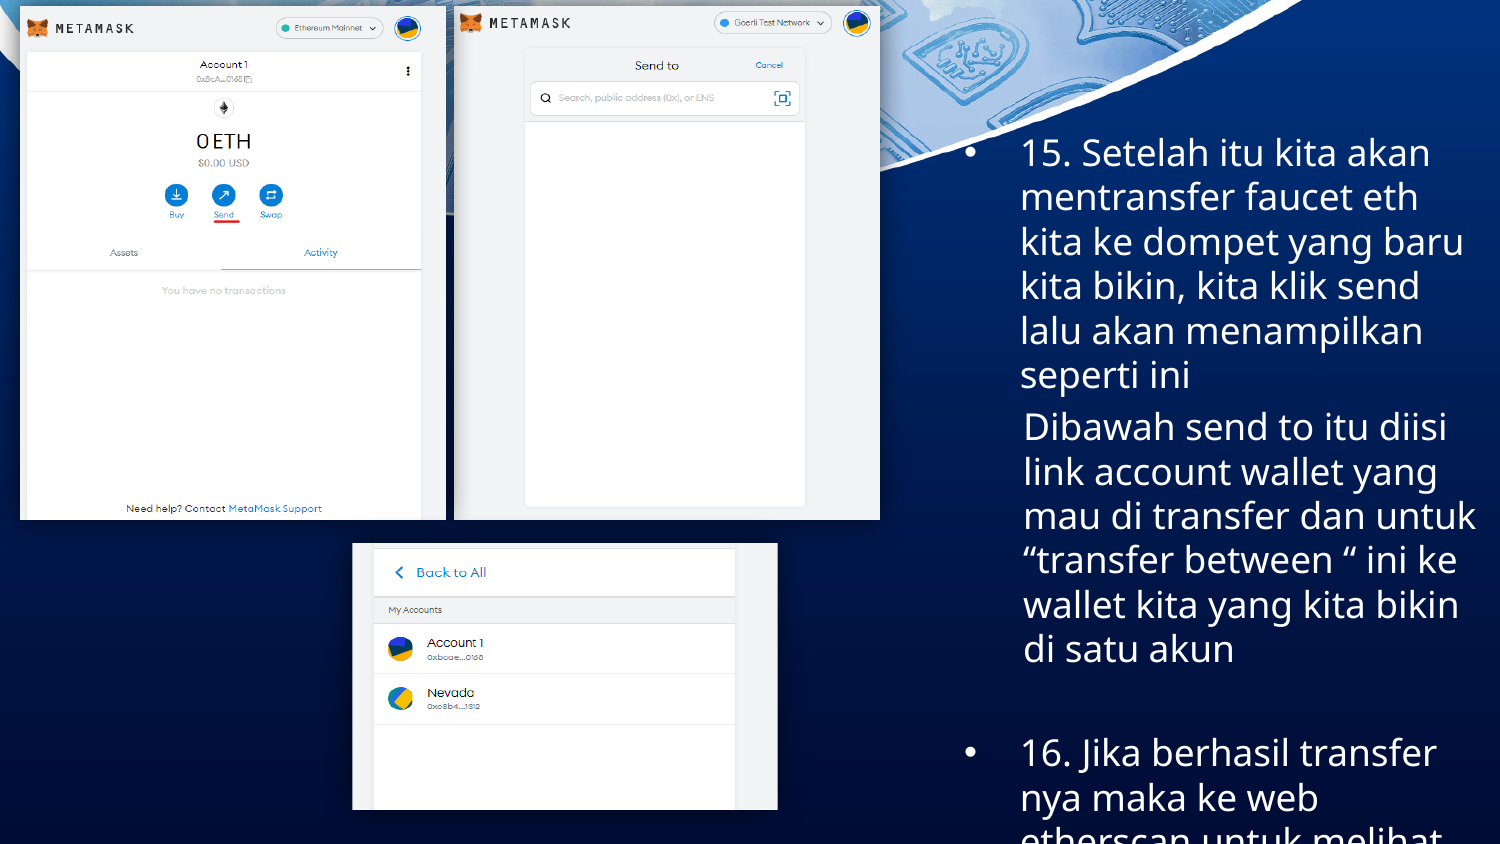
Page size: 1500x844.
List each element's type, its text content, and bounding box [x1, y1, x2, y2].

picture [0, 0, 1500, 844]
text_box 15. Setelah itu kita akan mentransfer faucet eth kita ke dompet yang baru kita bikin, kita klik send lalu akan menampilkan seperti ini Dibawah send to itu diisi link account wallet yang mau di transfer dan untuk “transfer between “ ini ke wallet kita yang kita bikin di satu akun 16. Jika berhasil transfer nya maka ke web etherscan untuk melihat hasil riwayat transaksi tersebut [949, 121, 1500, 844]
